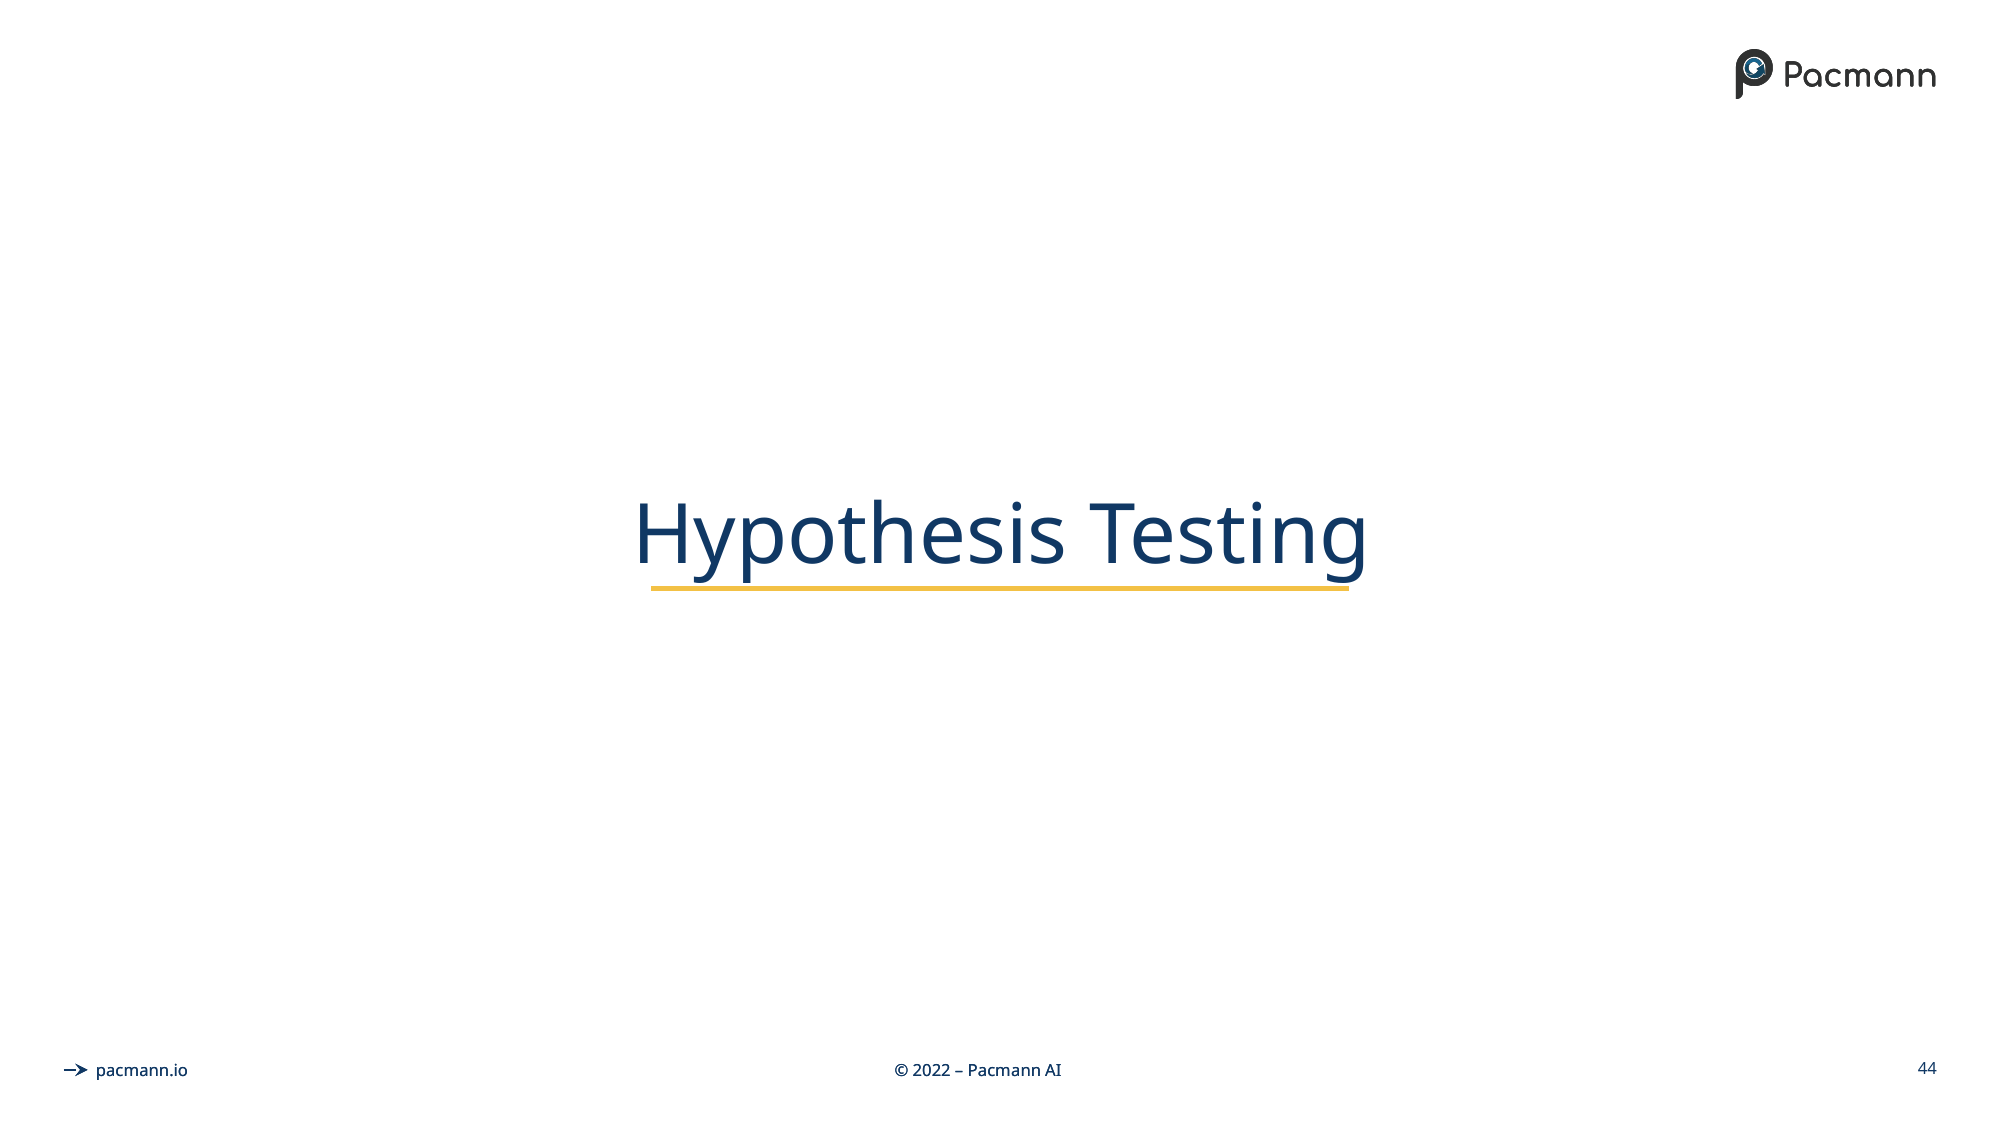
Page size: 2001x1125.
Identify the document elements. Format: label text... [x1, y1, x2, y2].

title Hypothesis Testing [51, 441, 1952, 589]
picture [1707, 36, 1966, 112]
